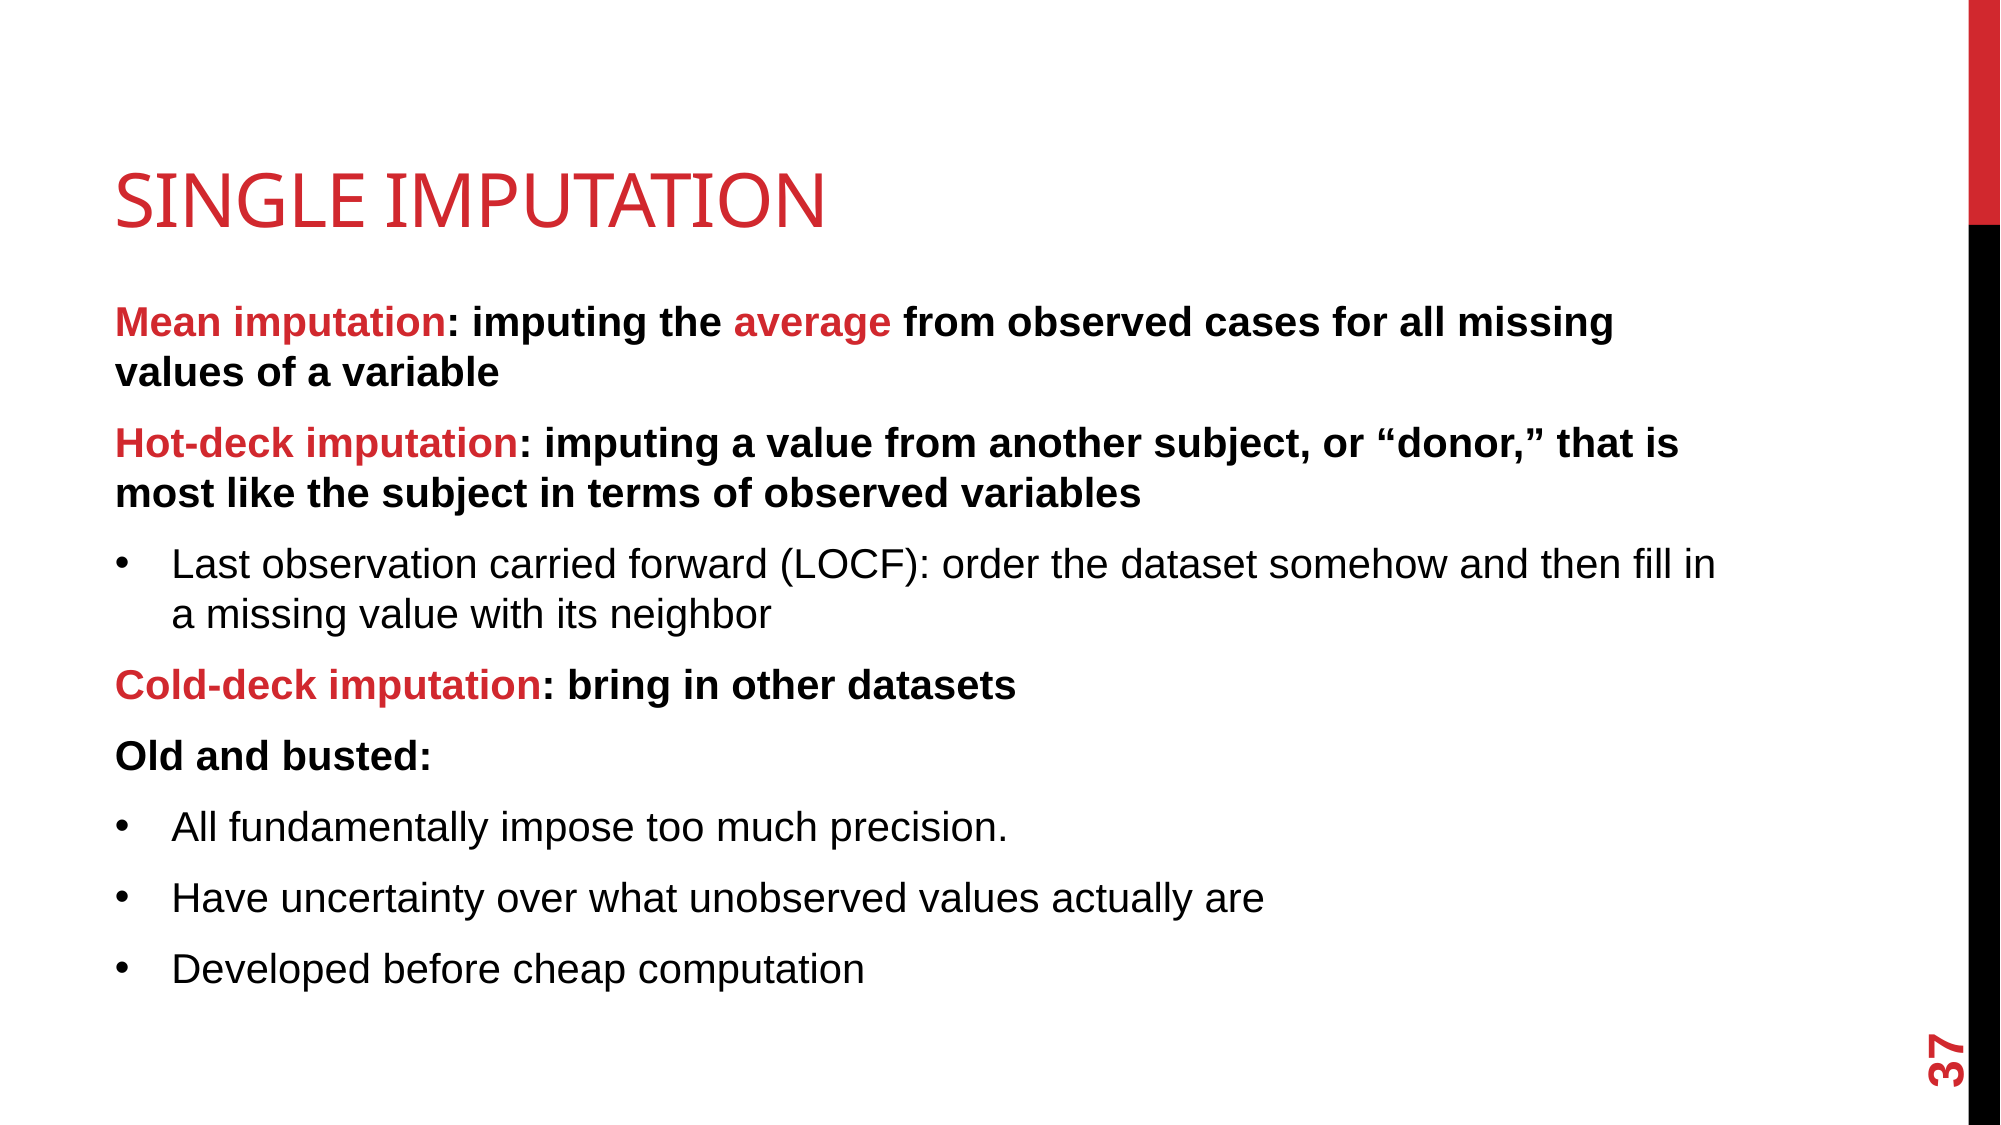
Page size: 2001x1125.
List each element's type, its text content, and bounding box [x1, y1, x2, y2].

title Single Imputation [99, 25, 1367, 250]
list Mean imputation: imputing the average from observed cases for all missing values of a variable Hot-deck imputation: imputing a value from another subject, or “donor,” that is most like the subject in terms of observed variables Last observation carried forward (LOCF): order the dataset somehow and then fill in a missing value with its neighbor Cold-deck imputation: bring in other datasets Old and busted: All fundamentally impose too much precision. Have uncertainty over what unobserved values actually are Developed before cheap computation [99, 287, 1767, 1005]
slide_number 37 [1903, 887, 1984, 1104]
